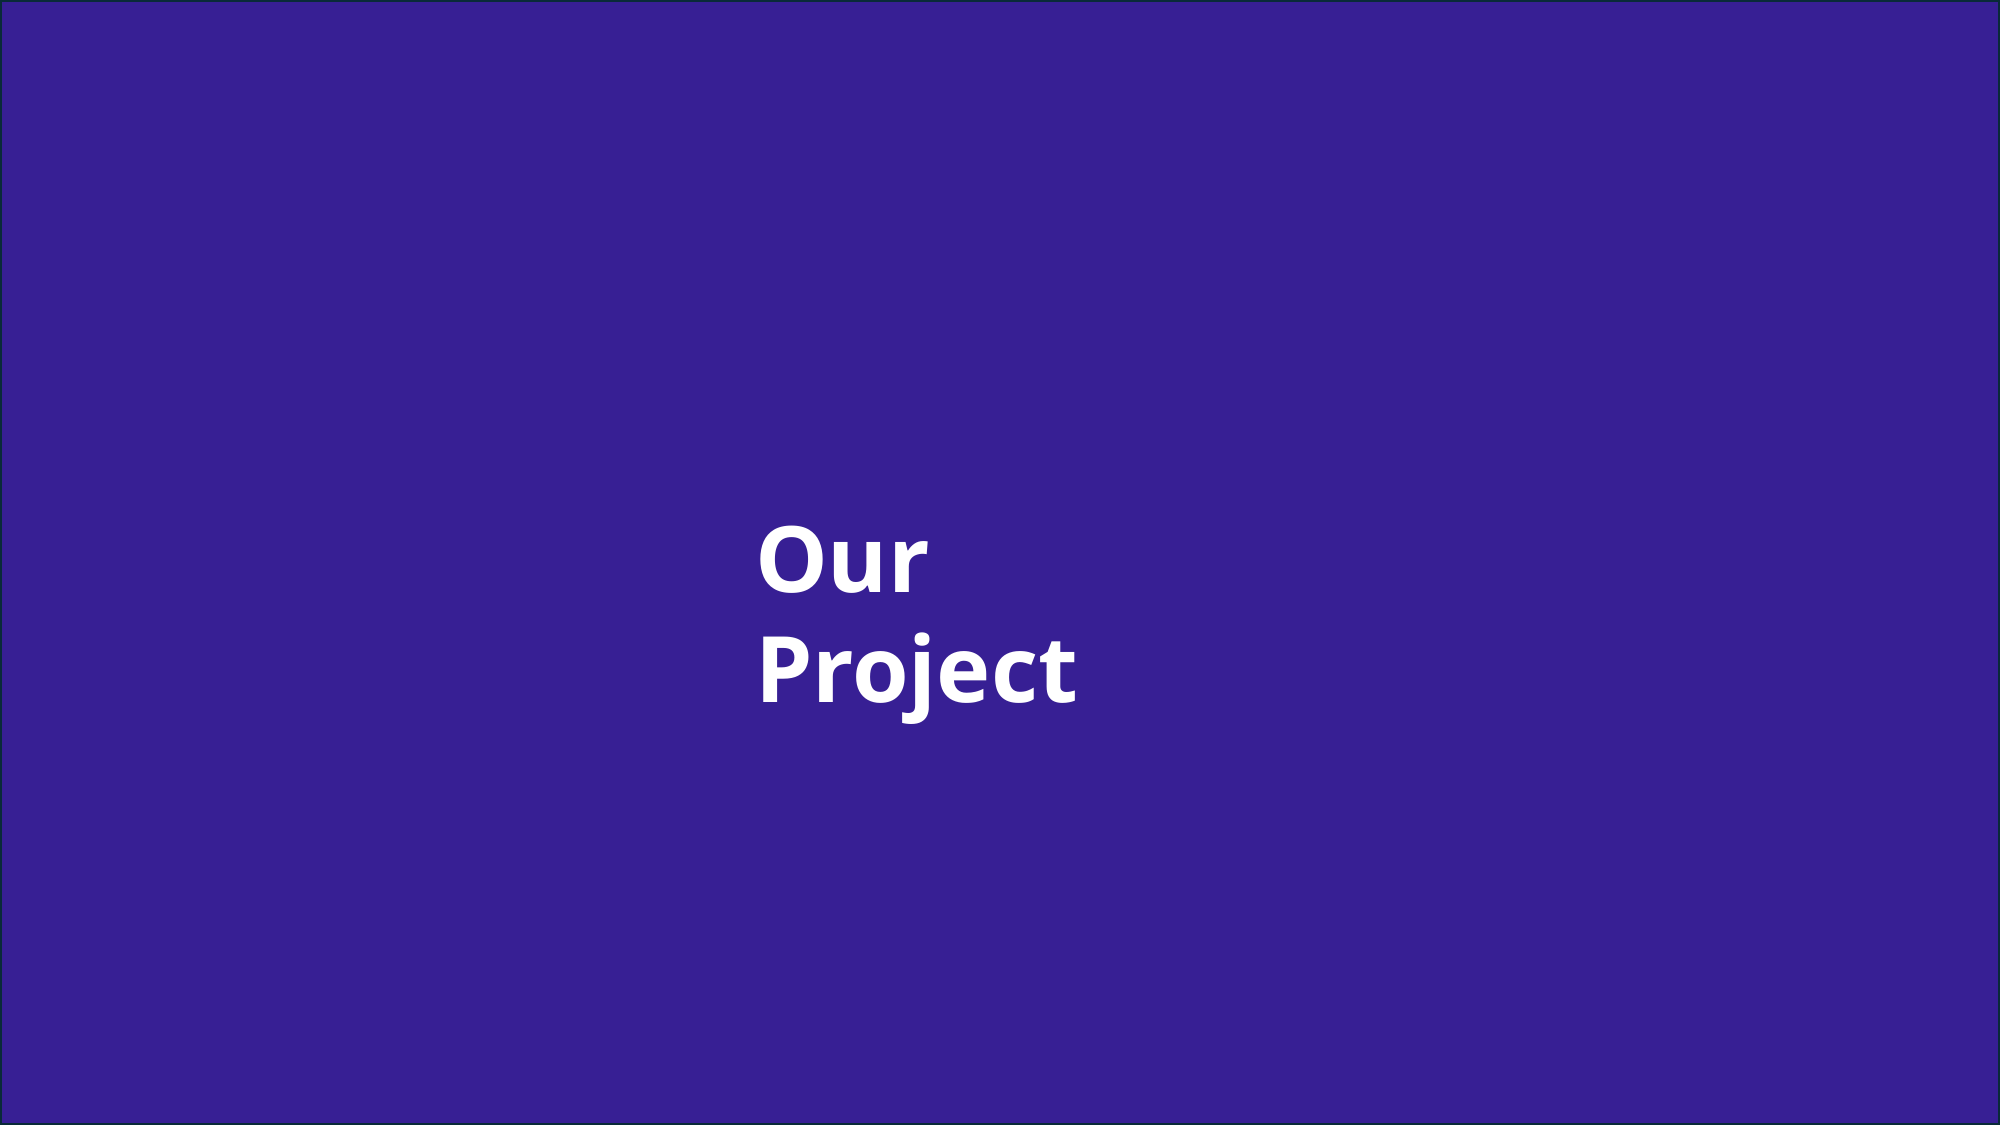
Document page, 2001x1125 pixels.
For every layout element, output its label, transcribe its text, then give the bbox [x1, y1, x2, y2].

text_box Our Project [740, 493, 1237, 728]
text_box [0, 0, 2000, 1125]
